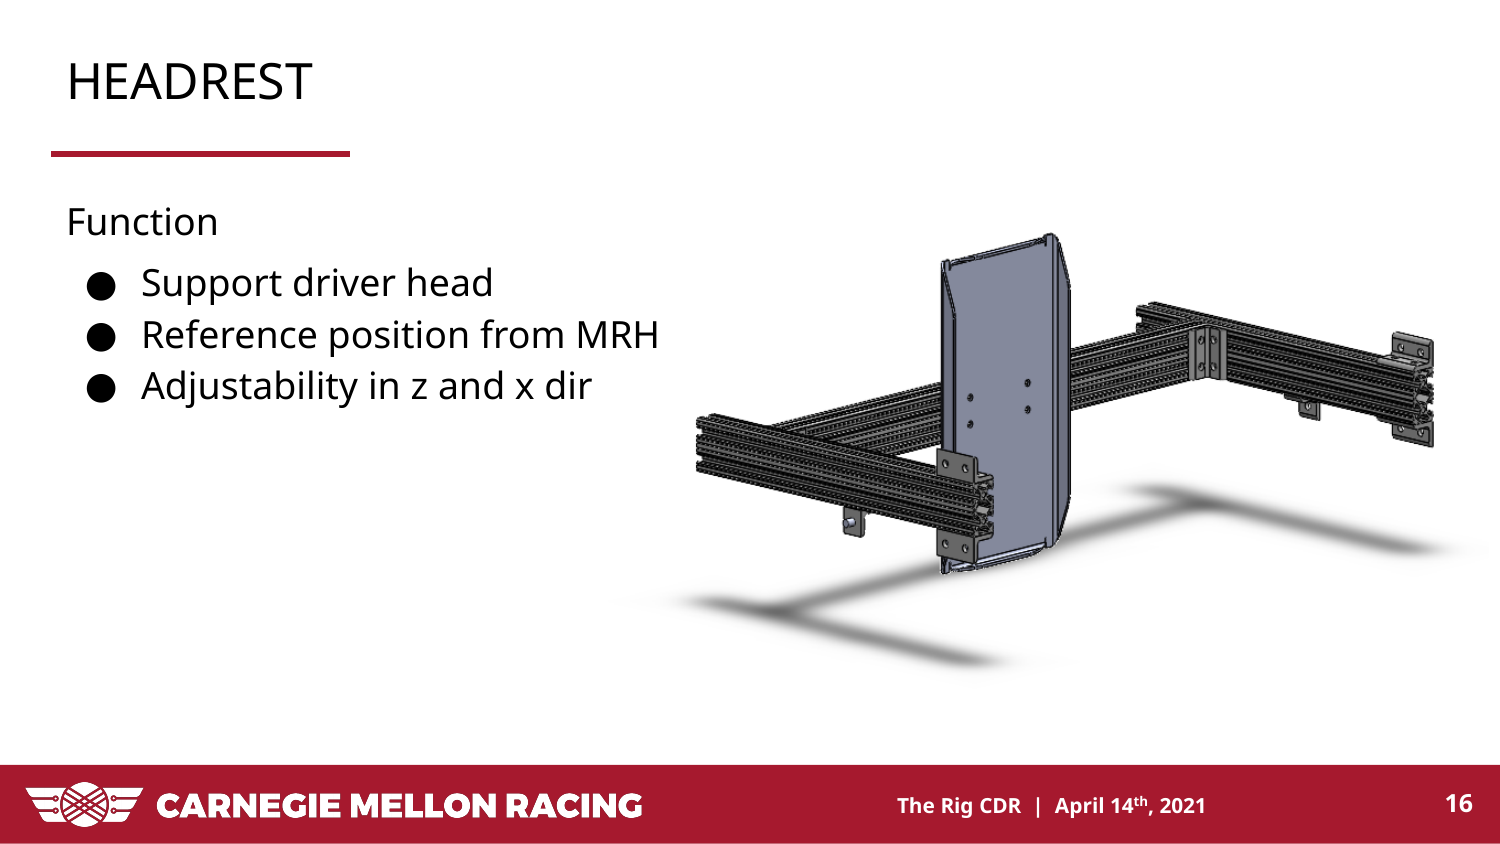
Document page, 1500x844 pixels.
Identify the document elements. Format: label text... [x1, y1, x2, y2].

list Function Support driver head Reference position from MRH Adjustability in z and x dir [51, 176, 1136, 732]
slide_number ‹#› [1389, 764, 1489, 844]
picture [25, 782, 642, 827]
title HEADREST [51, 33, 1449, 128]
picture [588, 133, 1489, 711]
